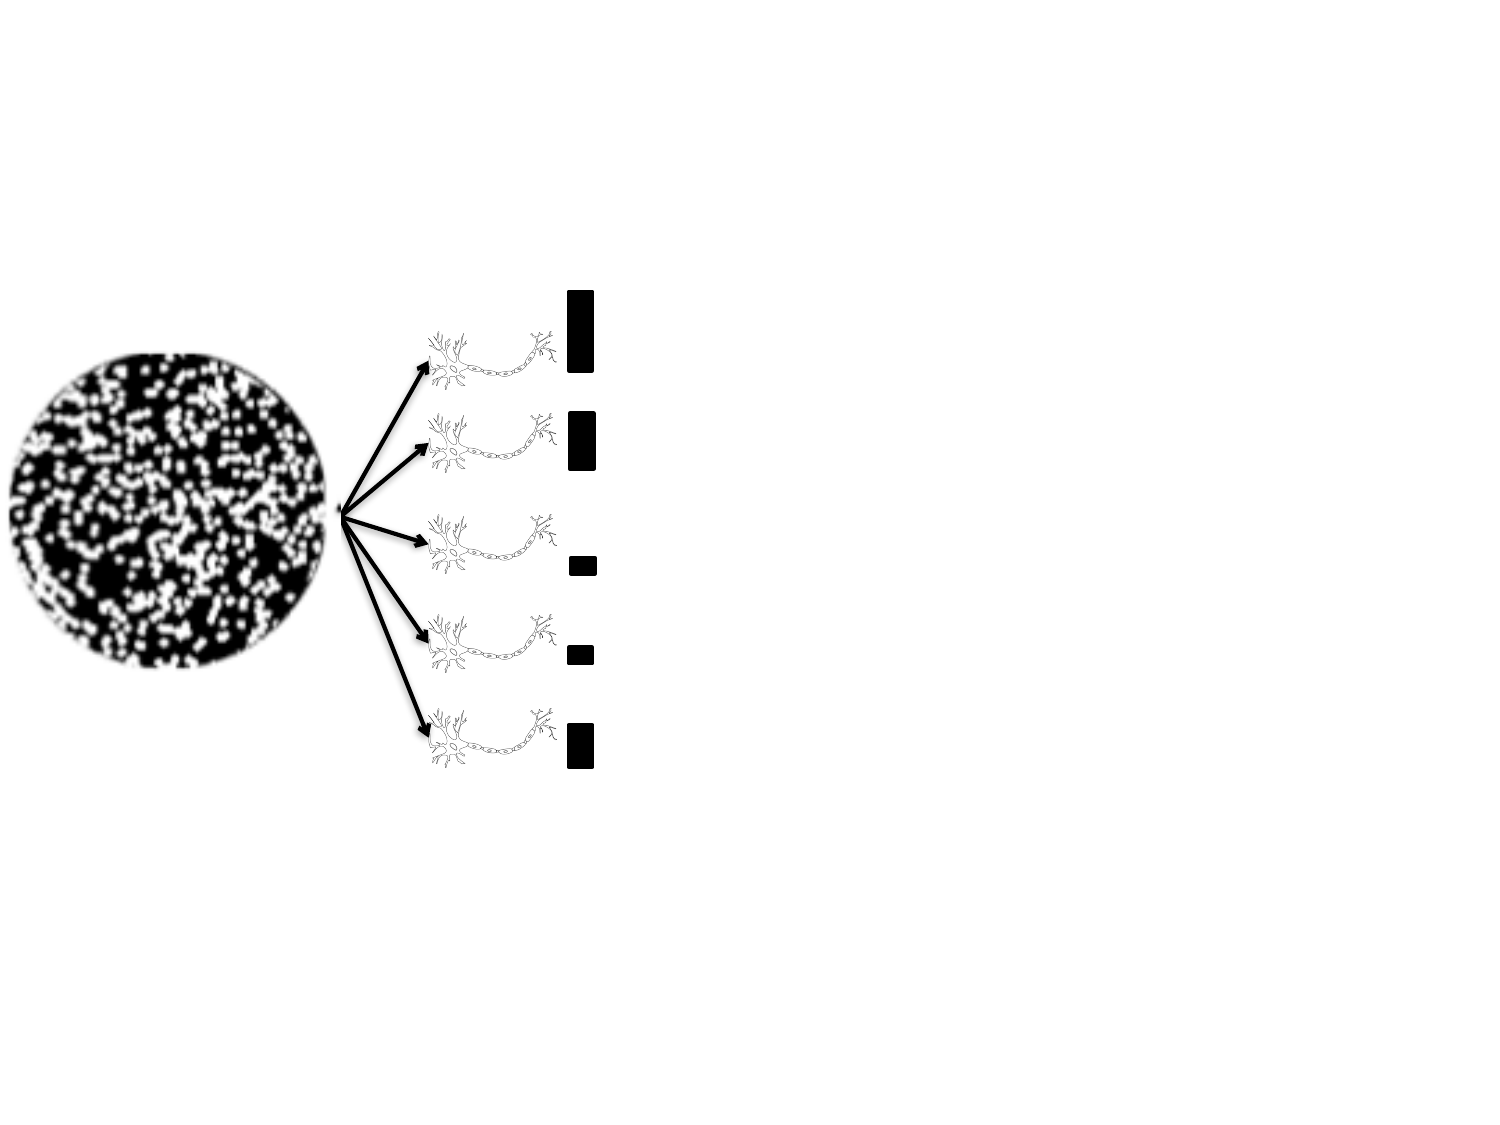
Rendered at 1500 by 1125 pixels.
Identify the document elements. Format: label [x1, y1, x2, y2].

text_box [567, 290, 594, 373]
text_box [346, 360, 429, 441]
picture [1, 291, 341, 730]
text_box [339, 516, 429, 738]
text_box [567, 645, 594, 665]
text_box [568, 411, 596, 471]
text_box [346, 442, 429, 515]
picture [428, 708, 557, 768]
picture [428, 413, 557, 473]
picture [428, 330, 557, 391]
picture [429, 614, 557, 674]
text_box [569, 556, 597, 576]
picture [429, 514, 557, 574]
text_box [567, 723, 594, 769]
